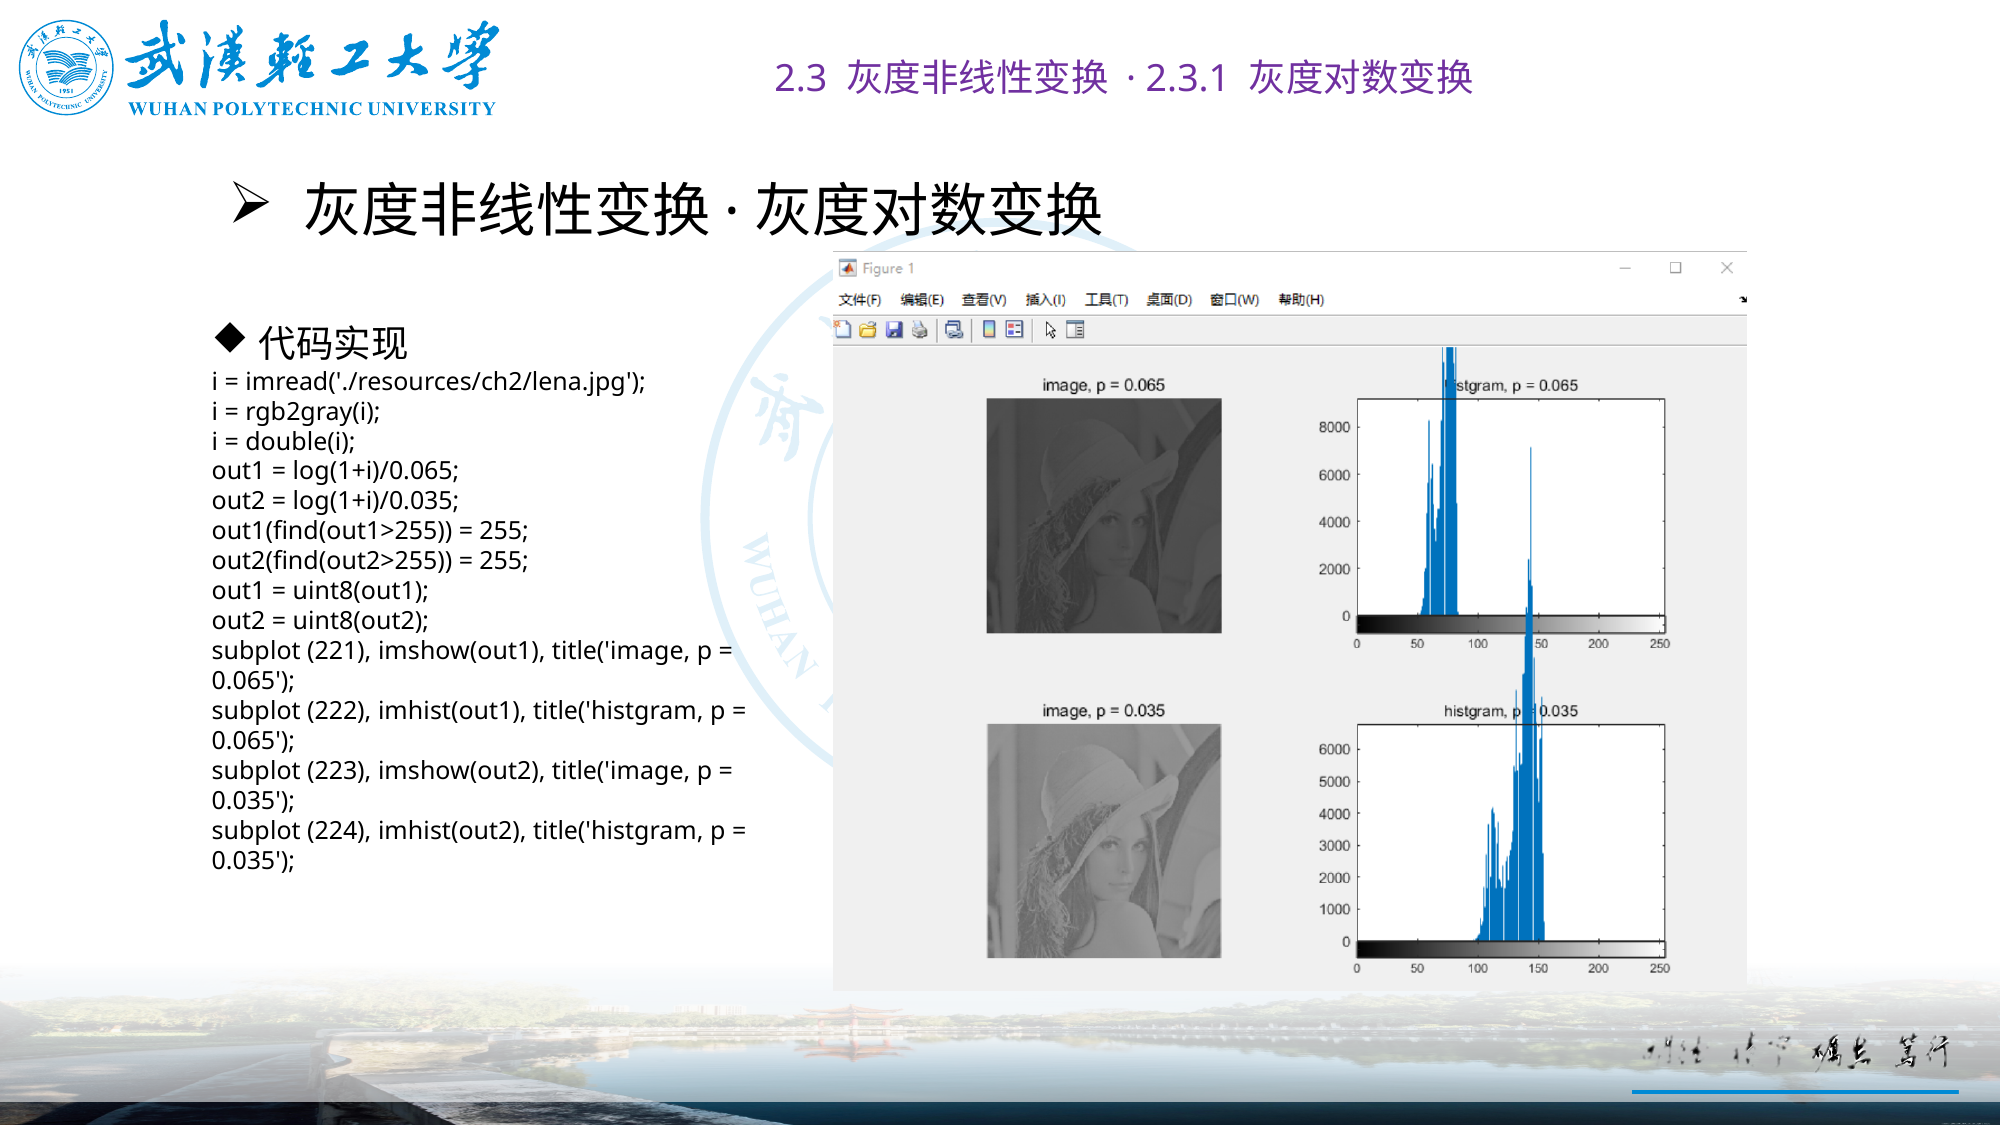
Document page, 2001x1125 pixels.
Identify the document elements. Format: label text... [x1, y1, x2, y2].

picture [0, 1102, 2000, 1125]
picture [1632, 1090, 1961, 1094]
picture [833, 251, 1747, 991]
text_box 代码实现 i = imread('./resources/ch2/lena.jpg'); i = rgb2gray(i); i = double(i); out1 = log(1+i)/0.065; out2 = log(1+i)/0.035; out1(find(out1>255)) = 255; out2(find(out2>255)) = 255; out1 = uint8(out1); out2 = uint8(out2); subplot (221), imshow(out1), title('image, p = 0.065'); subplot (222), imhist(out1), title('histgram, p = 0.065'); subplot (223), imshow(out2), title('image, p = 0.035'); subplot (224), imhist(out2), title('histgram, p = 0.035'); [196, 312, 812, 882]
title 灰度非线性变换·灰度对数变换 [213, 168, 1714, 252]
text_box 2.3 灰度非线性变换 · 2.3.1 灰度对数变换 [644, 46, 1604, 107]
